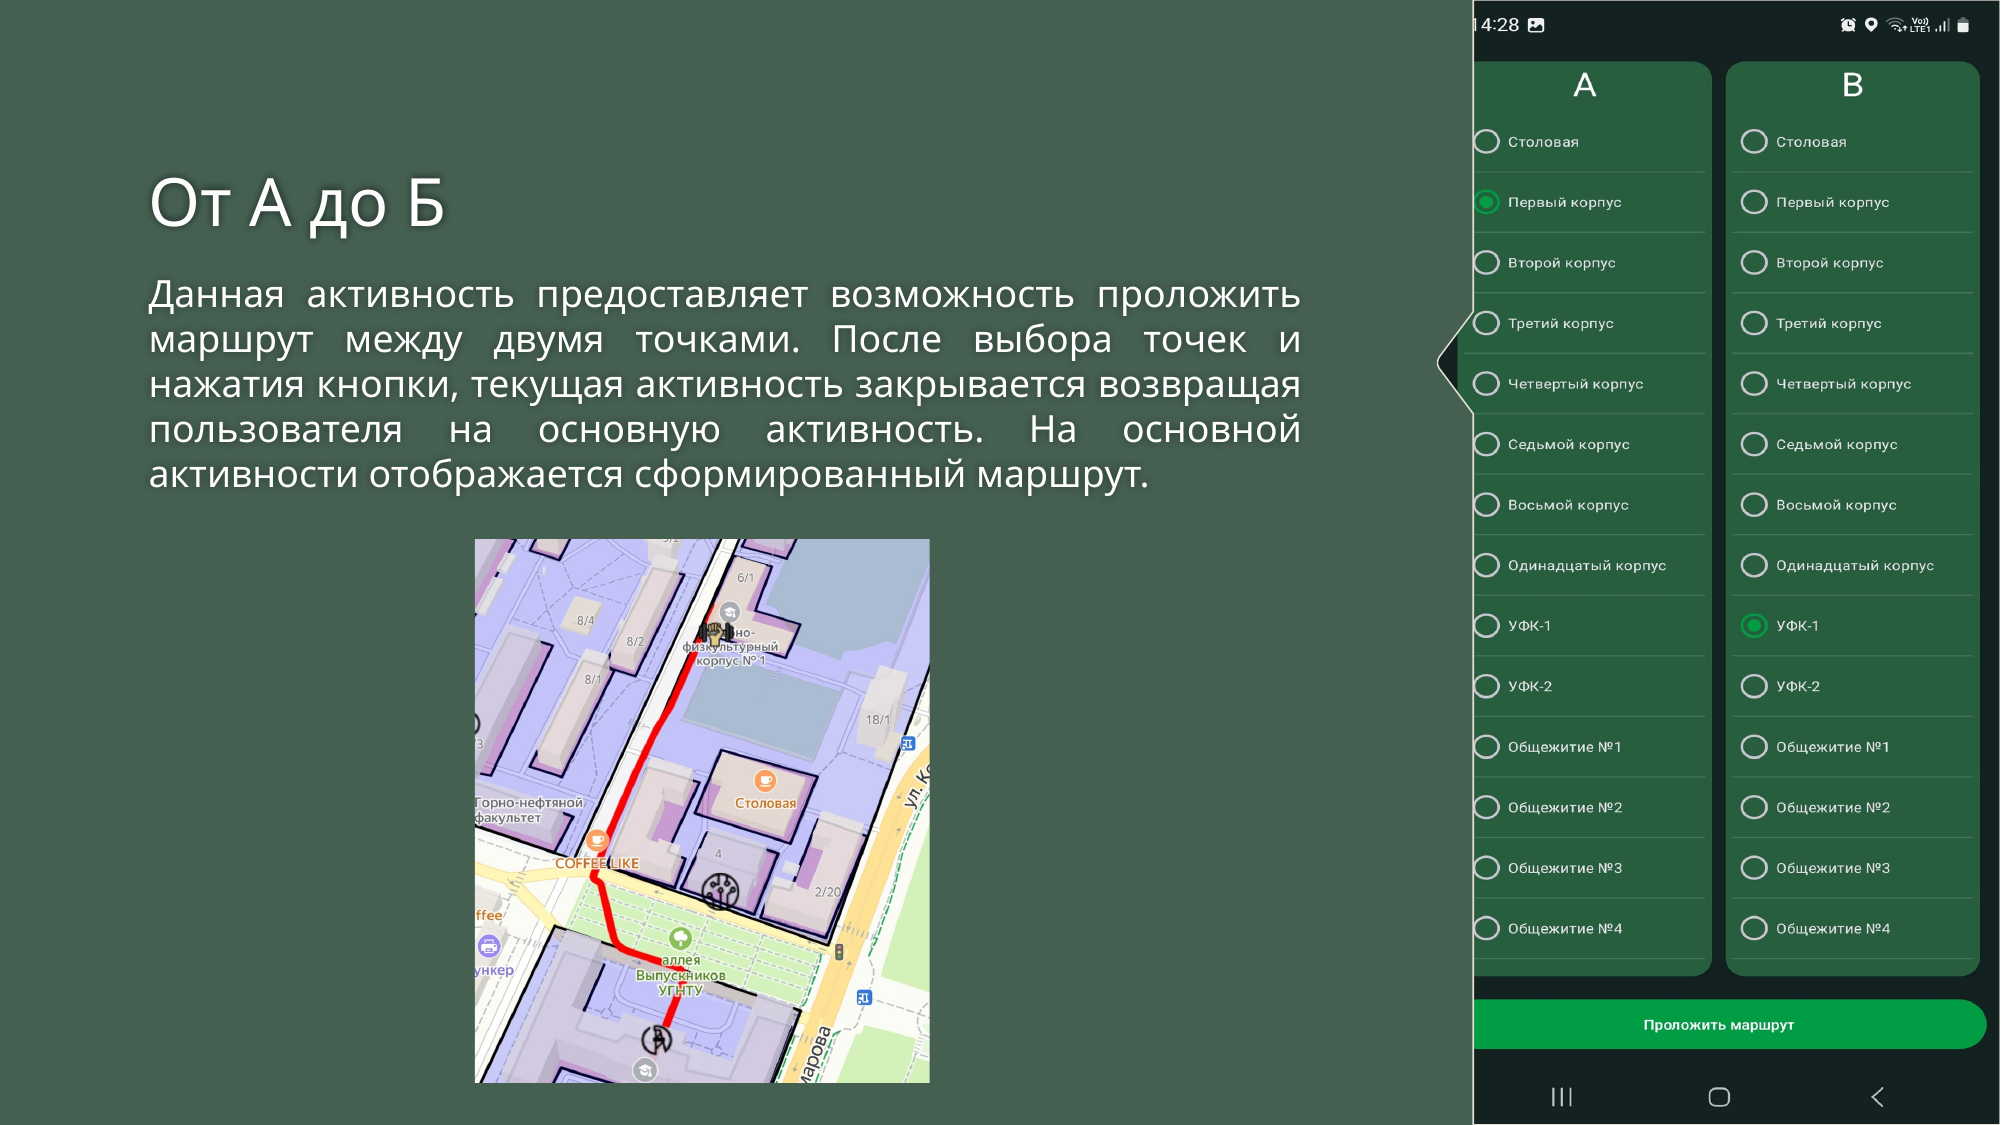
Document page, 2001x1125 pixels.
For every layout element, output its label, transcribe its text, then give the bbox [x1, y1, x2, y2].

picture [474, 538, 930, 1083]
list Данная активность предоставляет возможность проложить маршрут между двумя точками. После выбора точек и нажатия кнопки, текущая активность закрывается возвращая пользователя на основную активность. На основной активности отображается сформированный маршрут. [133, 262, 1318, 1113]
title От А до Б [133, 117, 930, 248]
picture [1437, 0, 2000, 1125]
